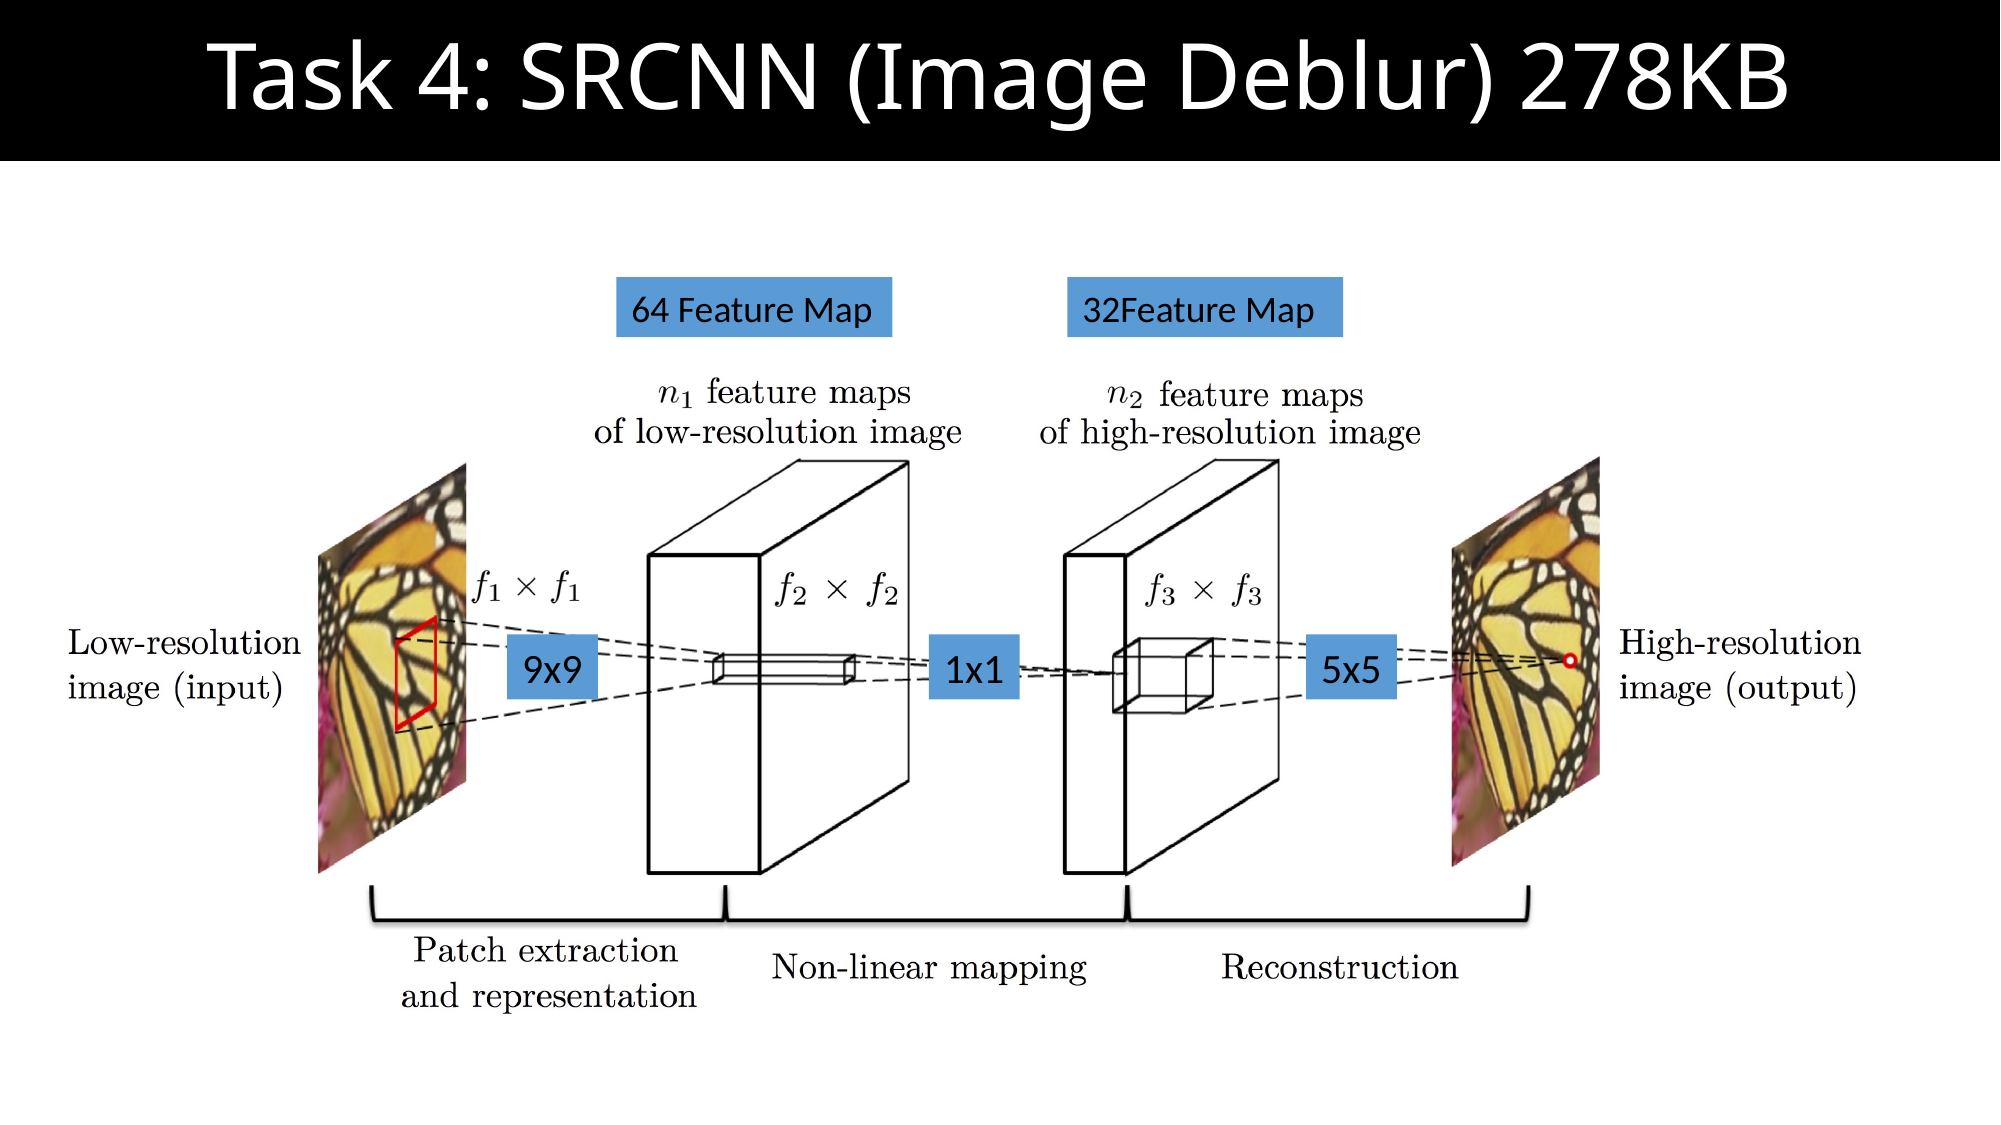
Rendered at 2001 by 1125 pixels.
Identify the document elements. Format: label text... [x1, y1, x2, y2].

picture [65, 243, 1862, 1025]
title Task 4: SRCNN (Image Deblur) 278KB [0, 0, 2000, 161]
